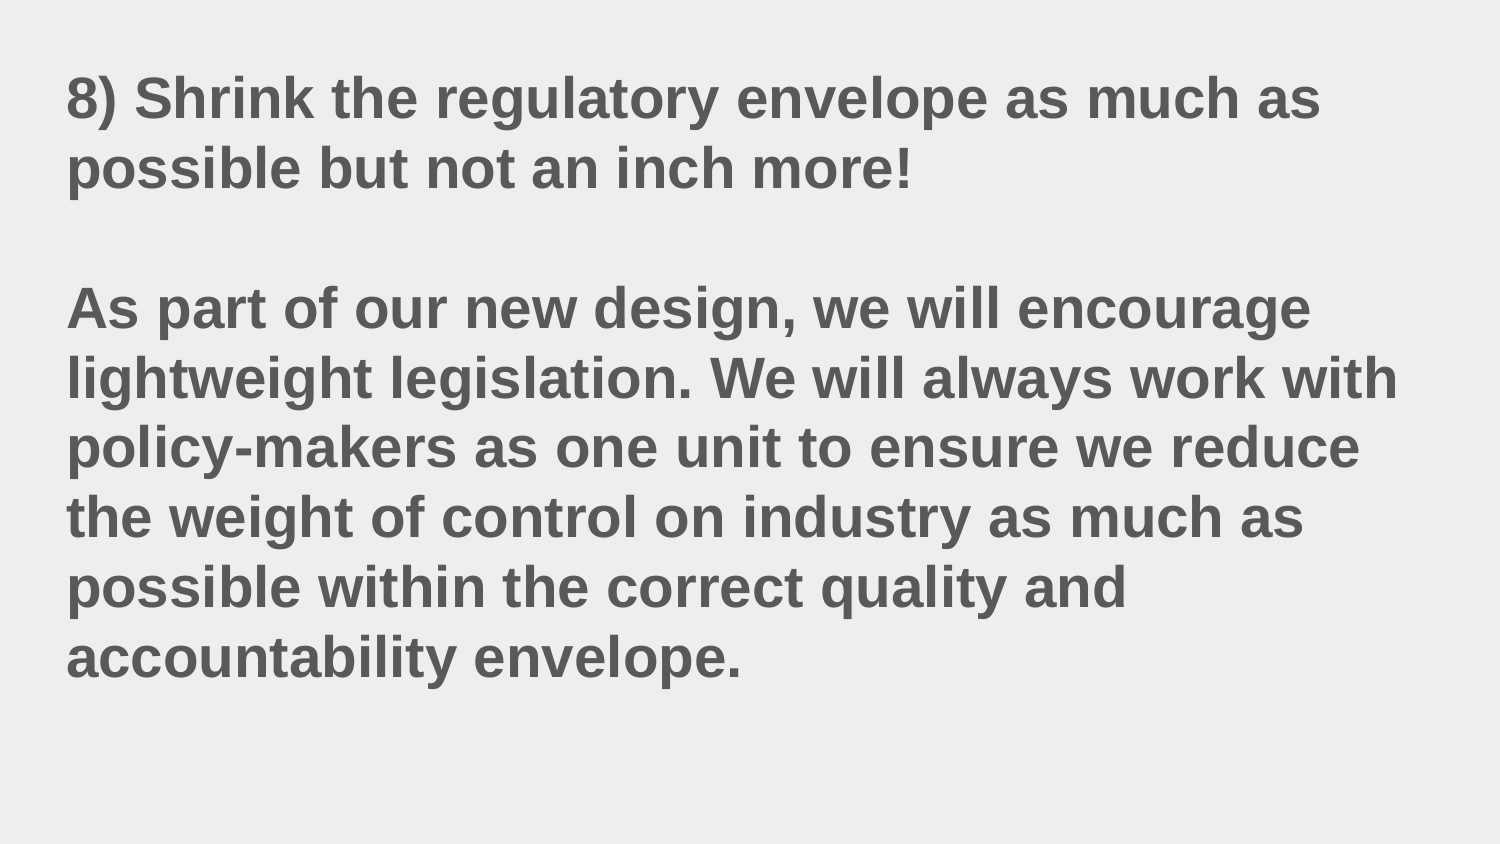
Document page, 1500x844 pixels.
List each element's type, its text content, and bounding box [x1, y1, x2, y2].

title 8) Shrink the regulatory envelope as much as possible but not an inch more! As part of our new design, we will encourage lightweight legislation. We will always work with policy-makers as one unit to ensure we reduce the weight of control on industry as much as possible within the correct quality and accountability envelope. [51, 44, 1449, 806]
